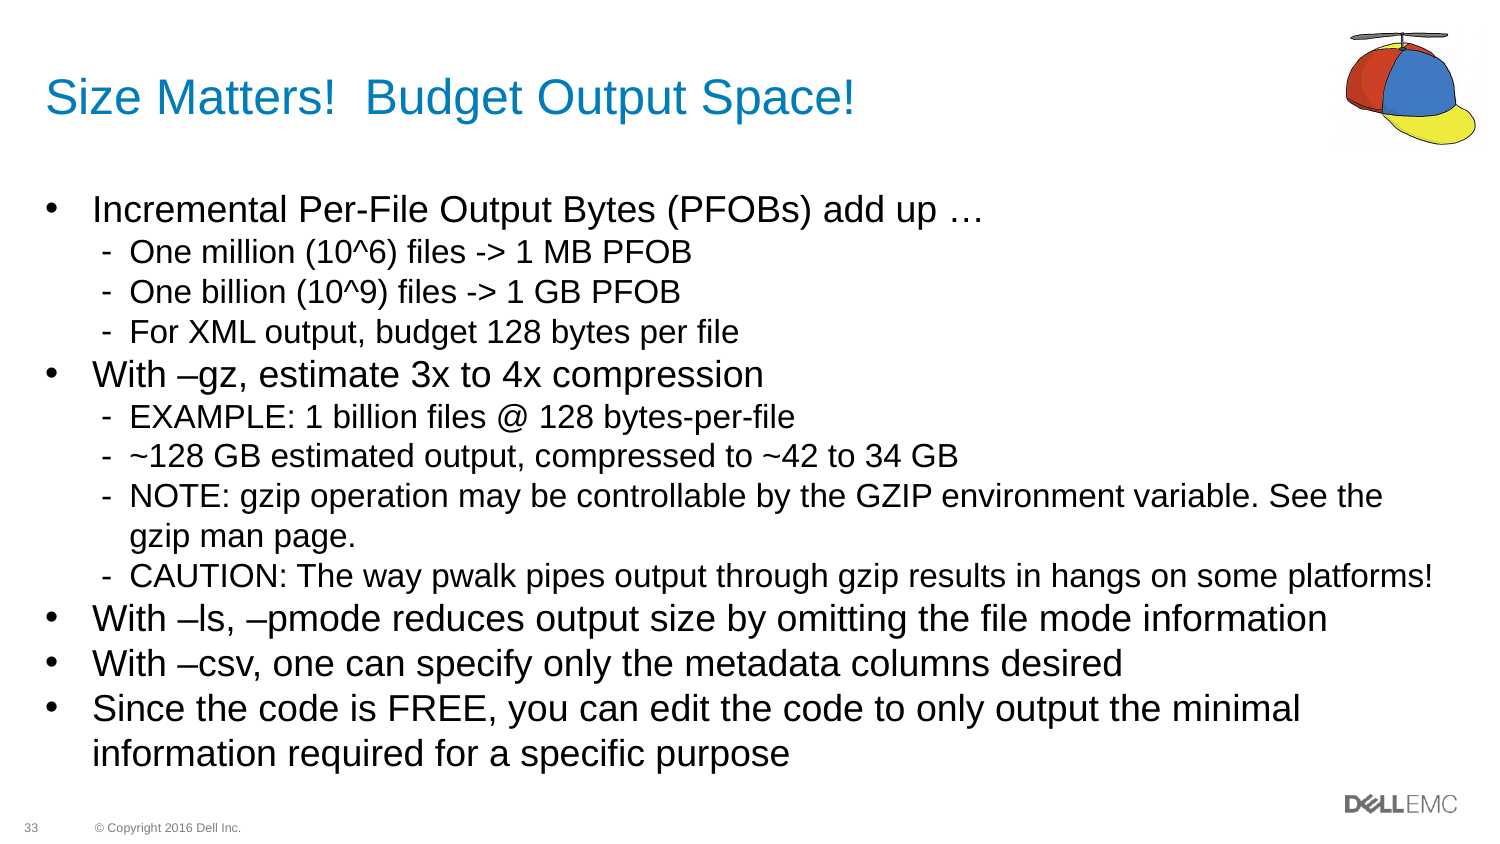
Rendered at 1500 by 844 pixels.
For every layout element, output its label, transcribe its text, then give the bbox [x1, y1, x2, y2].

picture [1335, 24, 1483, 152]
picture [1345, 793, 1457, 814]
title Size Matters! Budget Output Space! [45, 43, 1330, 154]
list Incremental Per-File Output Bytes (PFOBs) add up … One million (10^6) files -> 1 MB PFOB One billion (10^9) files -> 1 GB PFOB For XML output, budget 128 bytes per file With –gz, estimate 3x to 4x compression EXAMPLE: 1 billion files @ 128 bytes-per-file ~128 GB estimated output, compressed to ~42 to 34 GB NOTE: gzip operation may be controllable by the GZIP environment variable. See the gzip man page. CAUTION: The way pwalk pipes output through gzip results in hangs on some platforms! With –ls, –pmode reduces output size by omitting the file mode information With –csv, one can specify only the metadata columns desired Since the code is FREE, you can edit the code to only output the minimal information required for a specific purpose [45, 185, 1452, 772]
